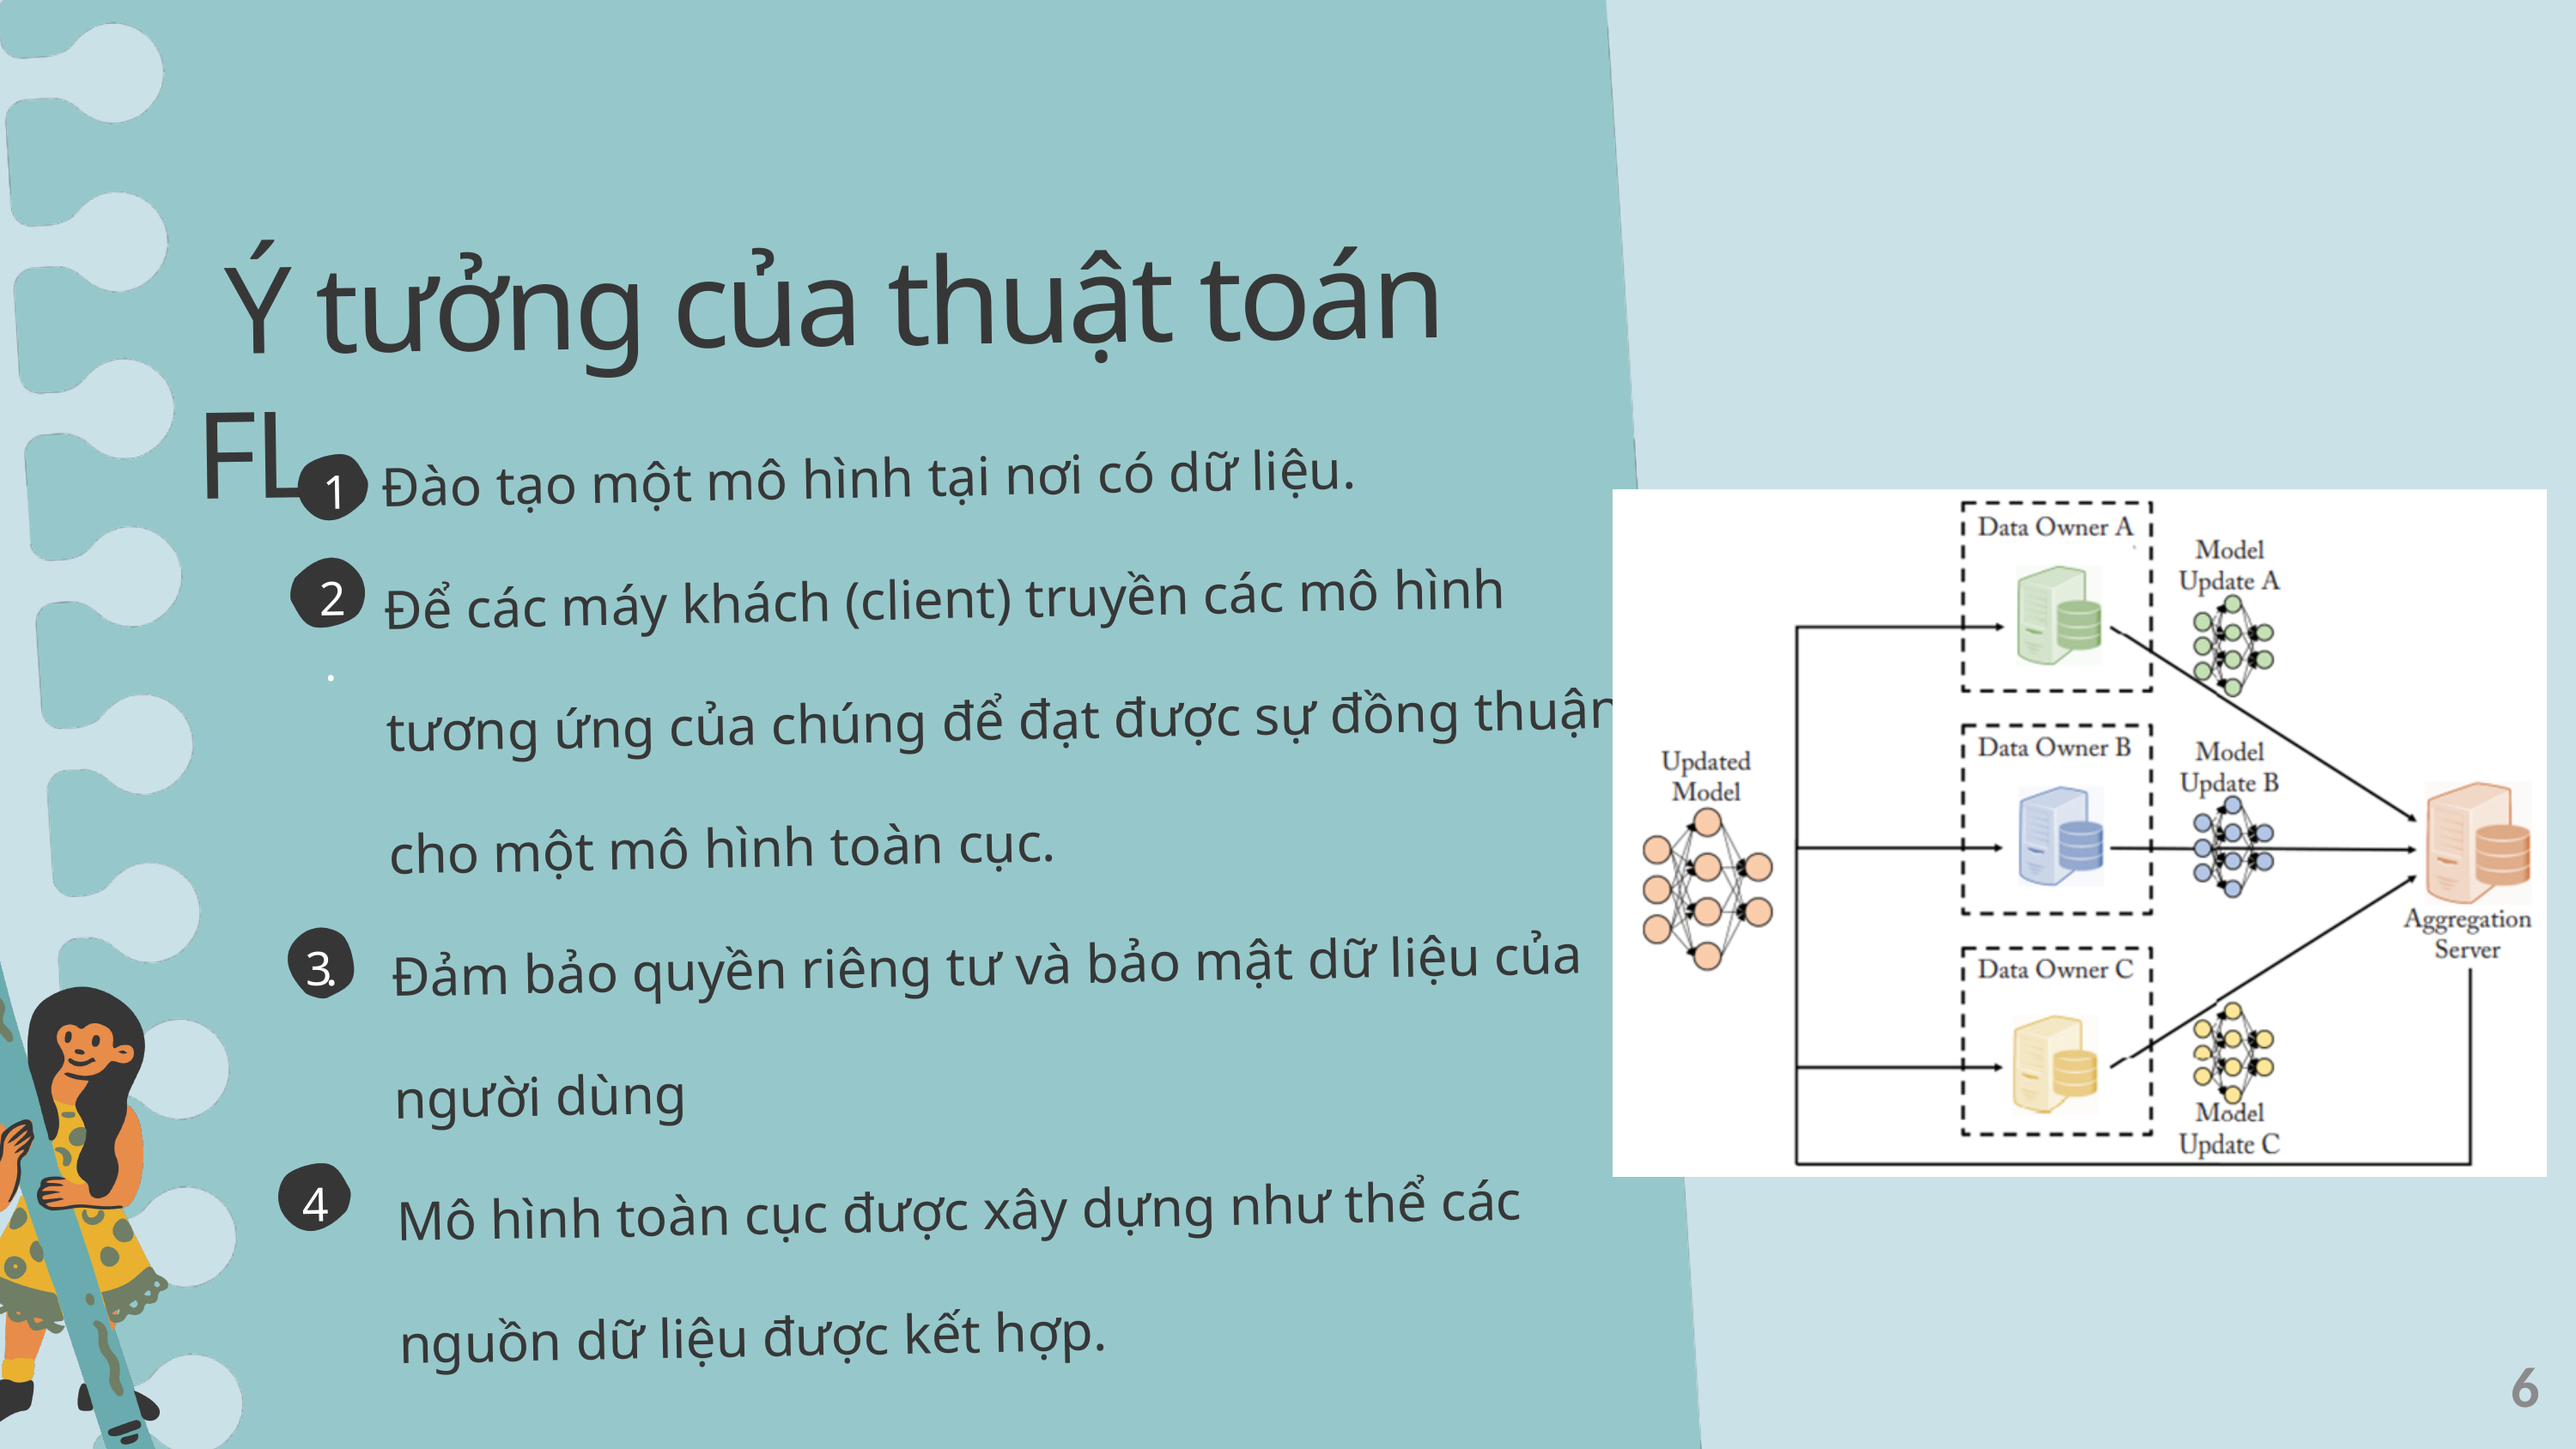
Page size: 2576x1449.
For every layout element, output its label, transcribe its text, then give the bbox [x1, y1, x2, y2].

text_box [269, 1158, 356, 1240]
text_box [280, 920, 357, 1003]
slide_number 6 [2426, 1336, 2553, 1434]
picture [0, 0, 2547, 1449]
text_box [284, 552, 374, 632]
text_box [289, 450, 374, 529]
